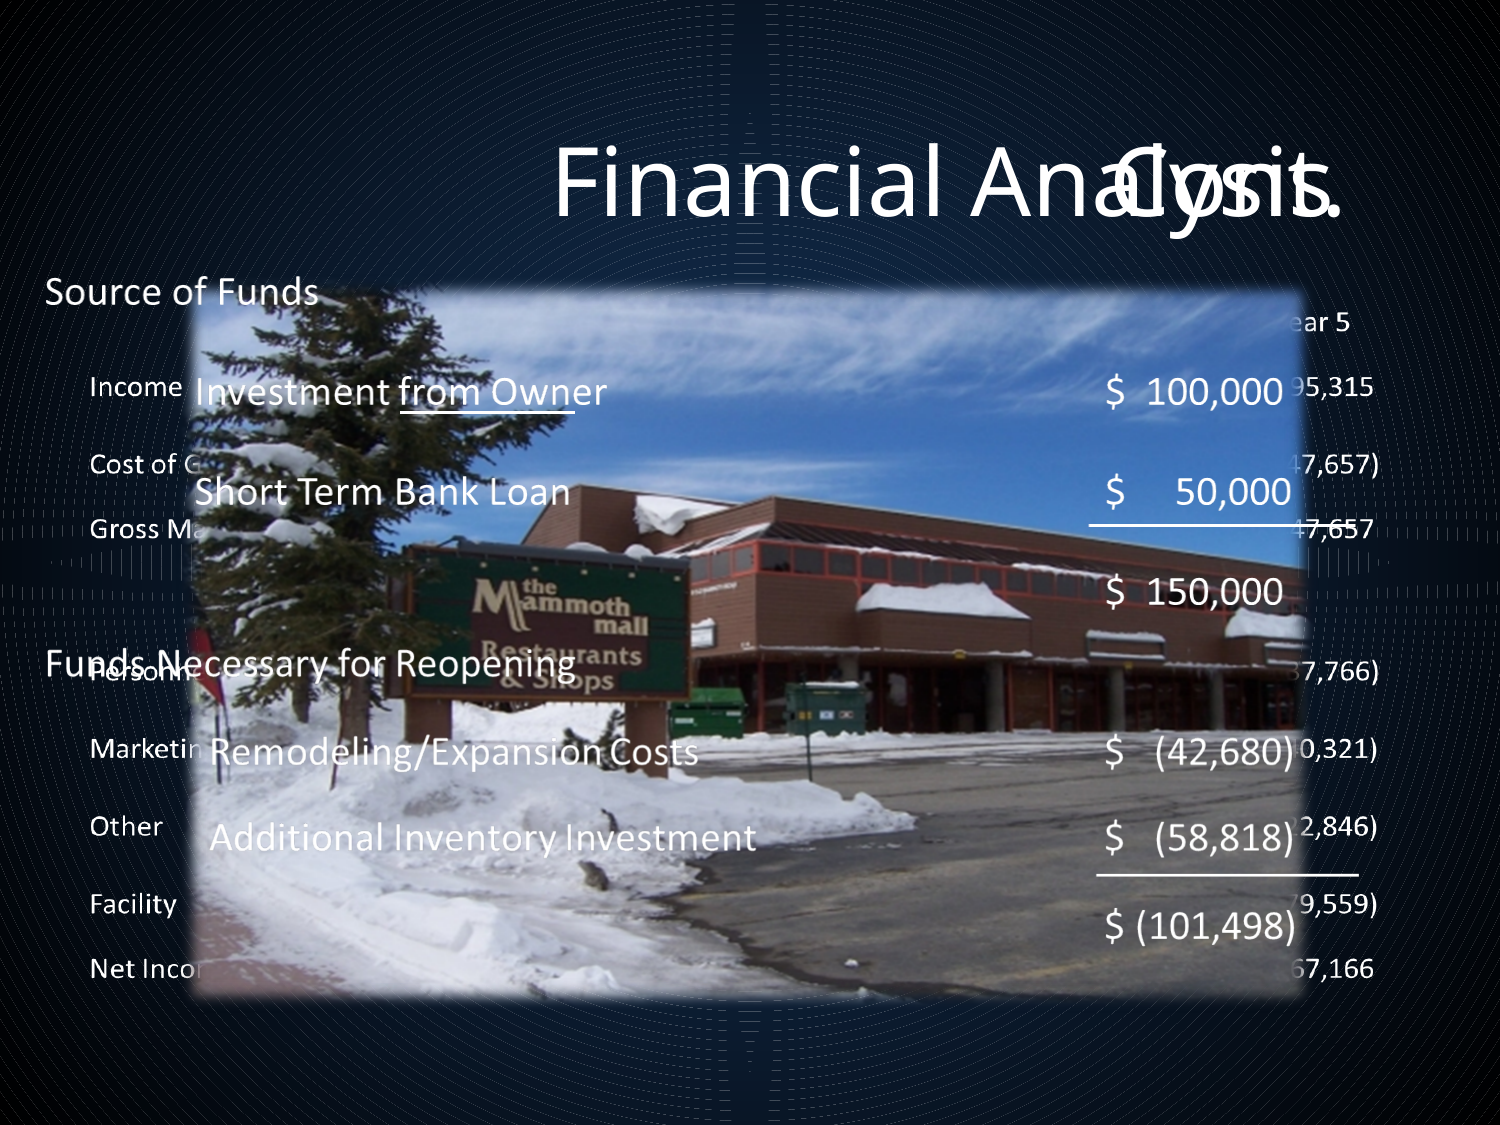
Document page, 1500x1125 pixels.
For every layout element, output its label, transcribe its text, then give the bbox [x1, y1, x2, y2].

text_box Financial Analysis [449, 113, 1062, 214]
picture [42, 214, 1483, 1038]
text_box Cont. [1062, 113, 1363, 214]
title [75, 41, 1425, 214]
